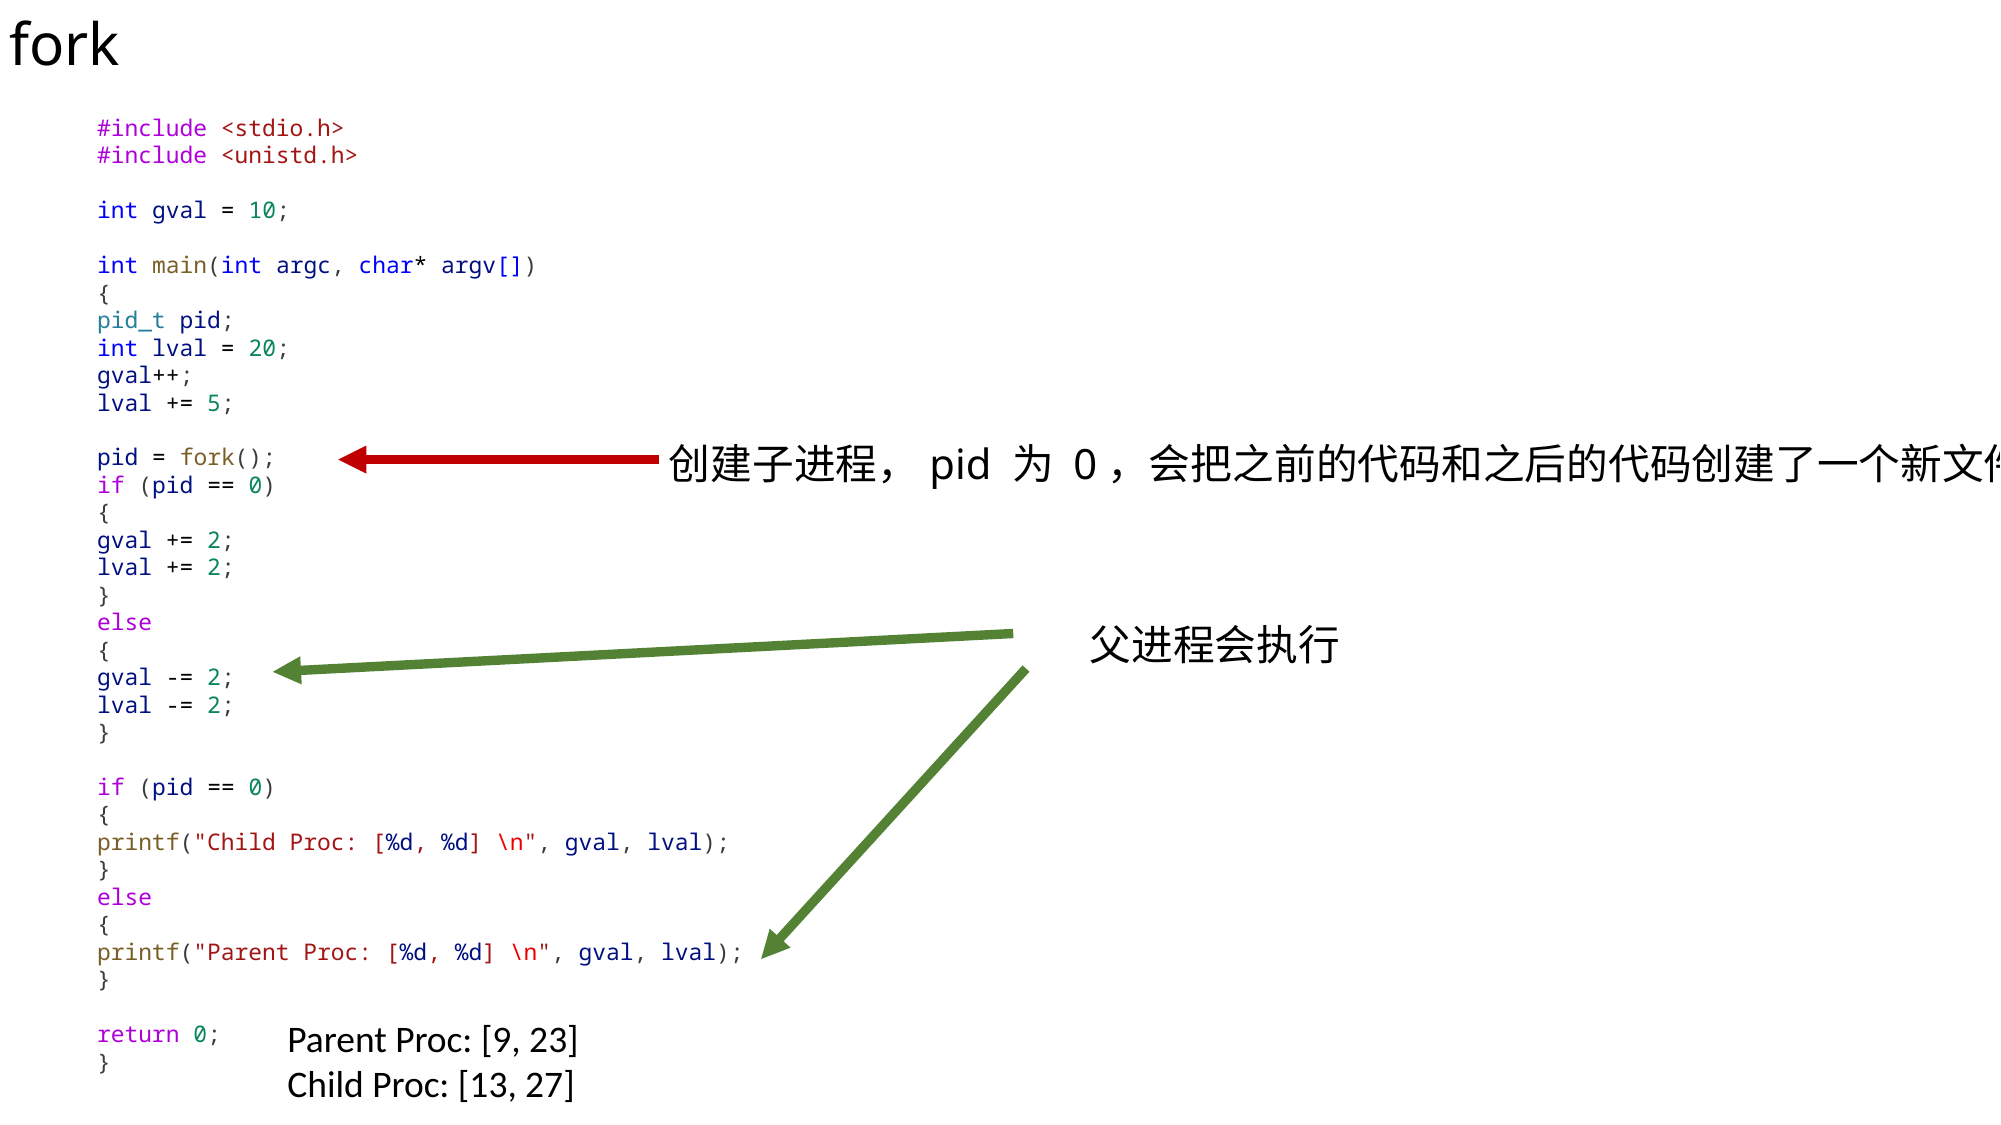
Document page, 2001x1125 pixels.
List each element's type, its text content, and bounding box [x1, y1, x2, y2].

text_box #include <stdio.h> #include <unistd.h> int gval = 10; int main(int argc, char* argv[]) { pid_t pid; int lval = 20; gval++; lval += 5; pid = fork(); if (pid == 0) { gval += 2; lval += 2; } else { gval -= 2; lval -= 2; } if (pid == 0) { printf("Child Proc: [%d, %d] \n", gval, lval); } else { printf("Parent Proc: [%d, %d] \n", gval, lval); } return 0; } [82, 106, 790, 1082]
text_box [761, 668, 1026, 959]
text_box Parent Proc: [9, 23] Child Proc: [13, 27] [272, 1007, 617, 1112]
text_box 创建子进程，pid 为 0，会把之前的代码和之后的代码创建了一个新文件 [654, 430, 2000, 496]
text_box 父进程会执行 [1074, 611, 1356, 676]
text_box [272, 633, 1014, 672]
text_box fork [0, 0, 135, 85]
